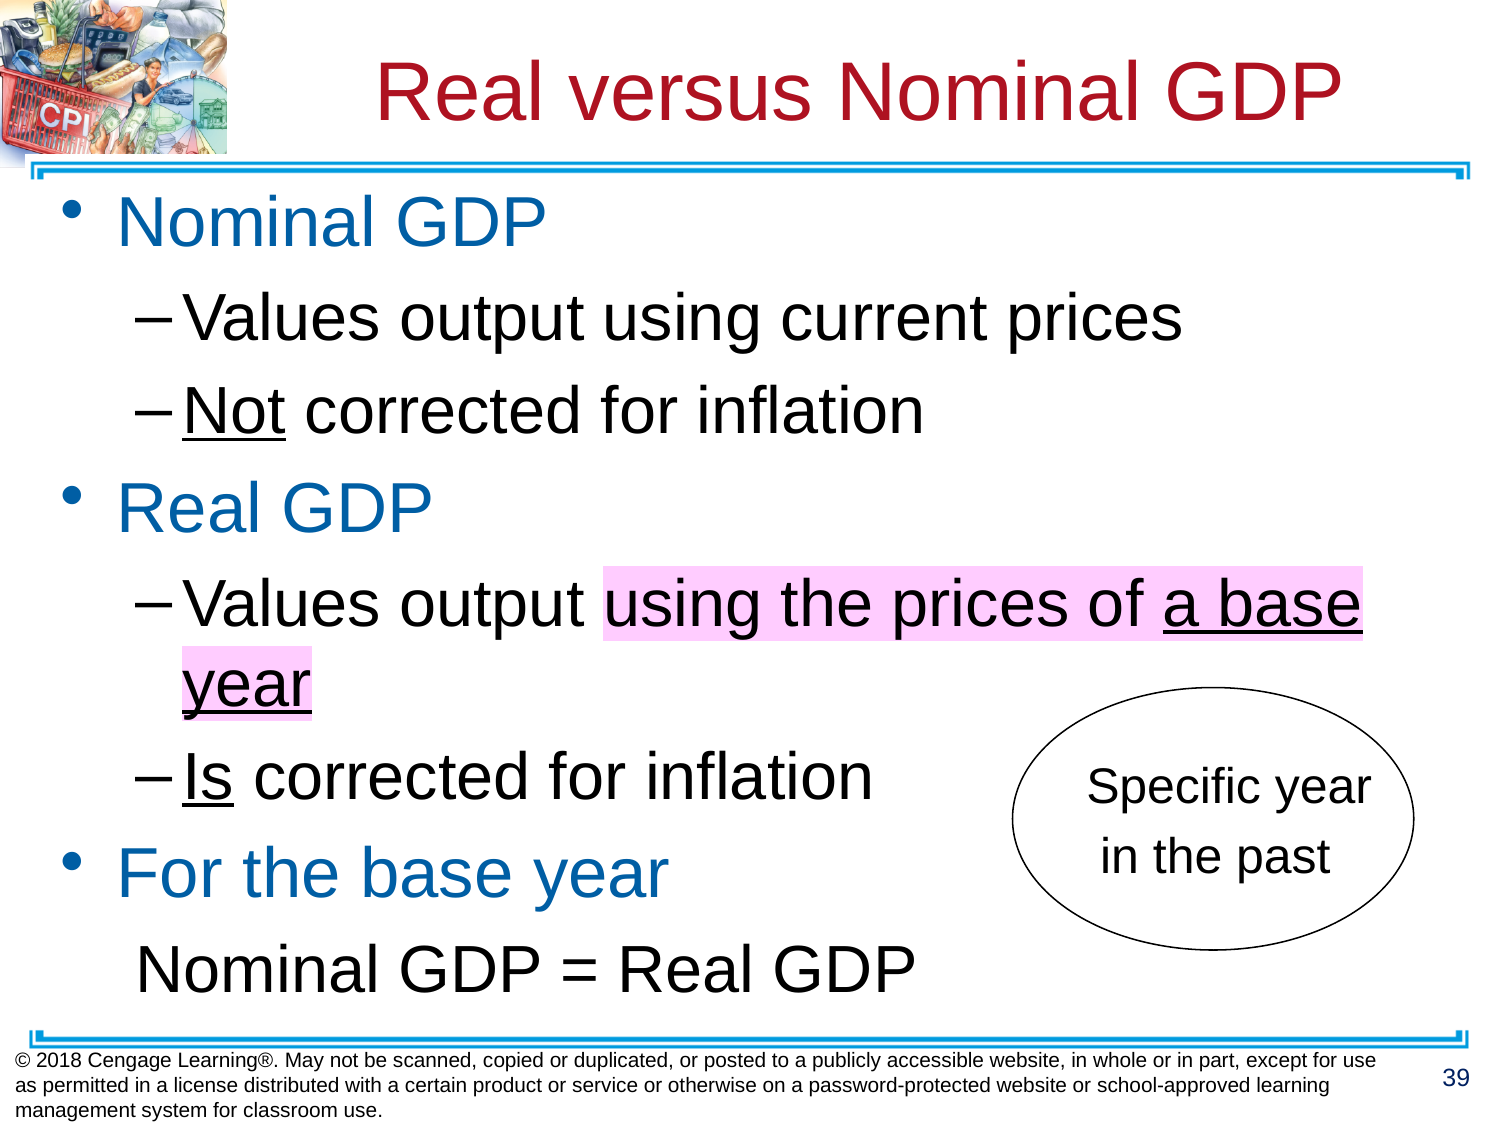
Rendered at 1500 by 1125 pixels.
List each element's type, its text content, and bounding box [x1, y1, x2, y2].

picture [1455, 1024, 1475, 1053]
title Real versus Nominal GDP [219, 16, 1500, 158]
footer © 2018 Cengage Learning®. May not be scanned, copied or duplicated, or posted to a publicly accessible website, in whole or in part, except for use as permitted in a license distributed with a certain product or service or otherwise on a password-protected website or school-approved learning management system for classroom use. [0, 1043, 1412, 1125]
slide_number 39 [1412, 1052, 1500, 1117]
list Nominal GDP Values output using current prices Not corrected for inflation Real GDP Values output using the prices of a base year Is corrected for inflation For the base year Nominal GDP = Real GDP [45, 168, 1455, 1055]
picture [0, 0, 1475, 186]
picture [25, 1024, 45, 1043]
text_box Specific year in the past [1012, 687, 1414, 951]
